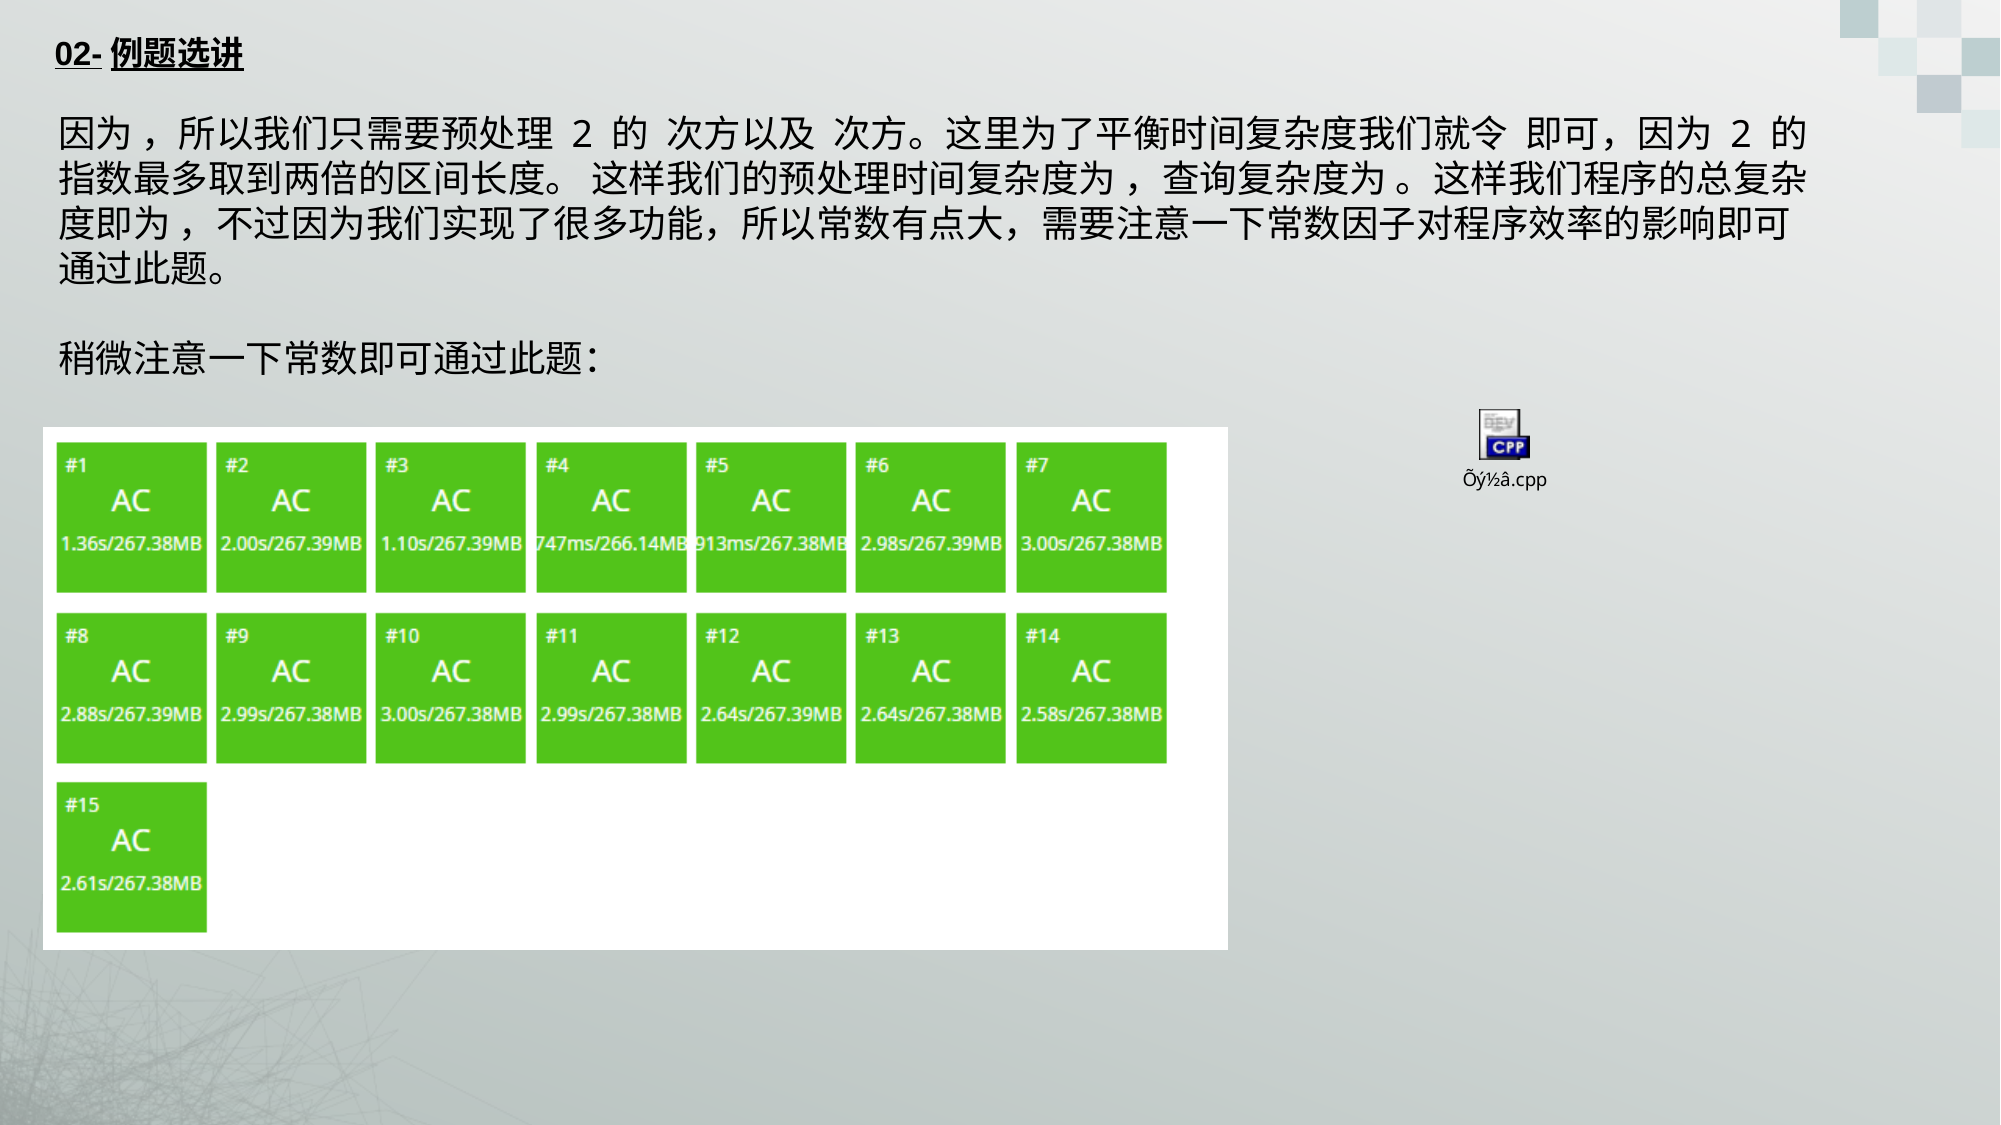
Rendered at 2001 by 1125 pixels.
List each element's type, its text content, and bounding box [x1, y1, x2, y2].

picture [0, 427, 1228, 1125]
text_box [1424, 409, 1585, 520]
text_box 02-例题选讲 [39, 24, 461, 80]
